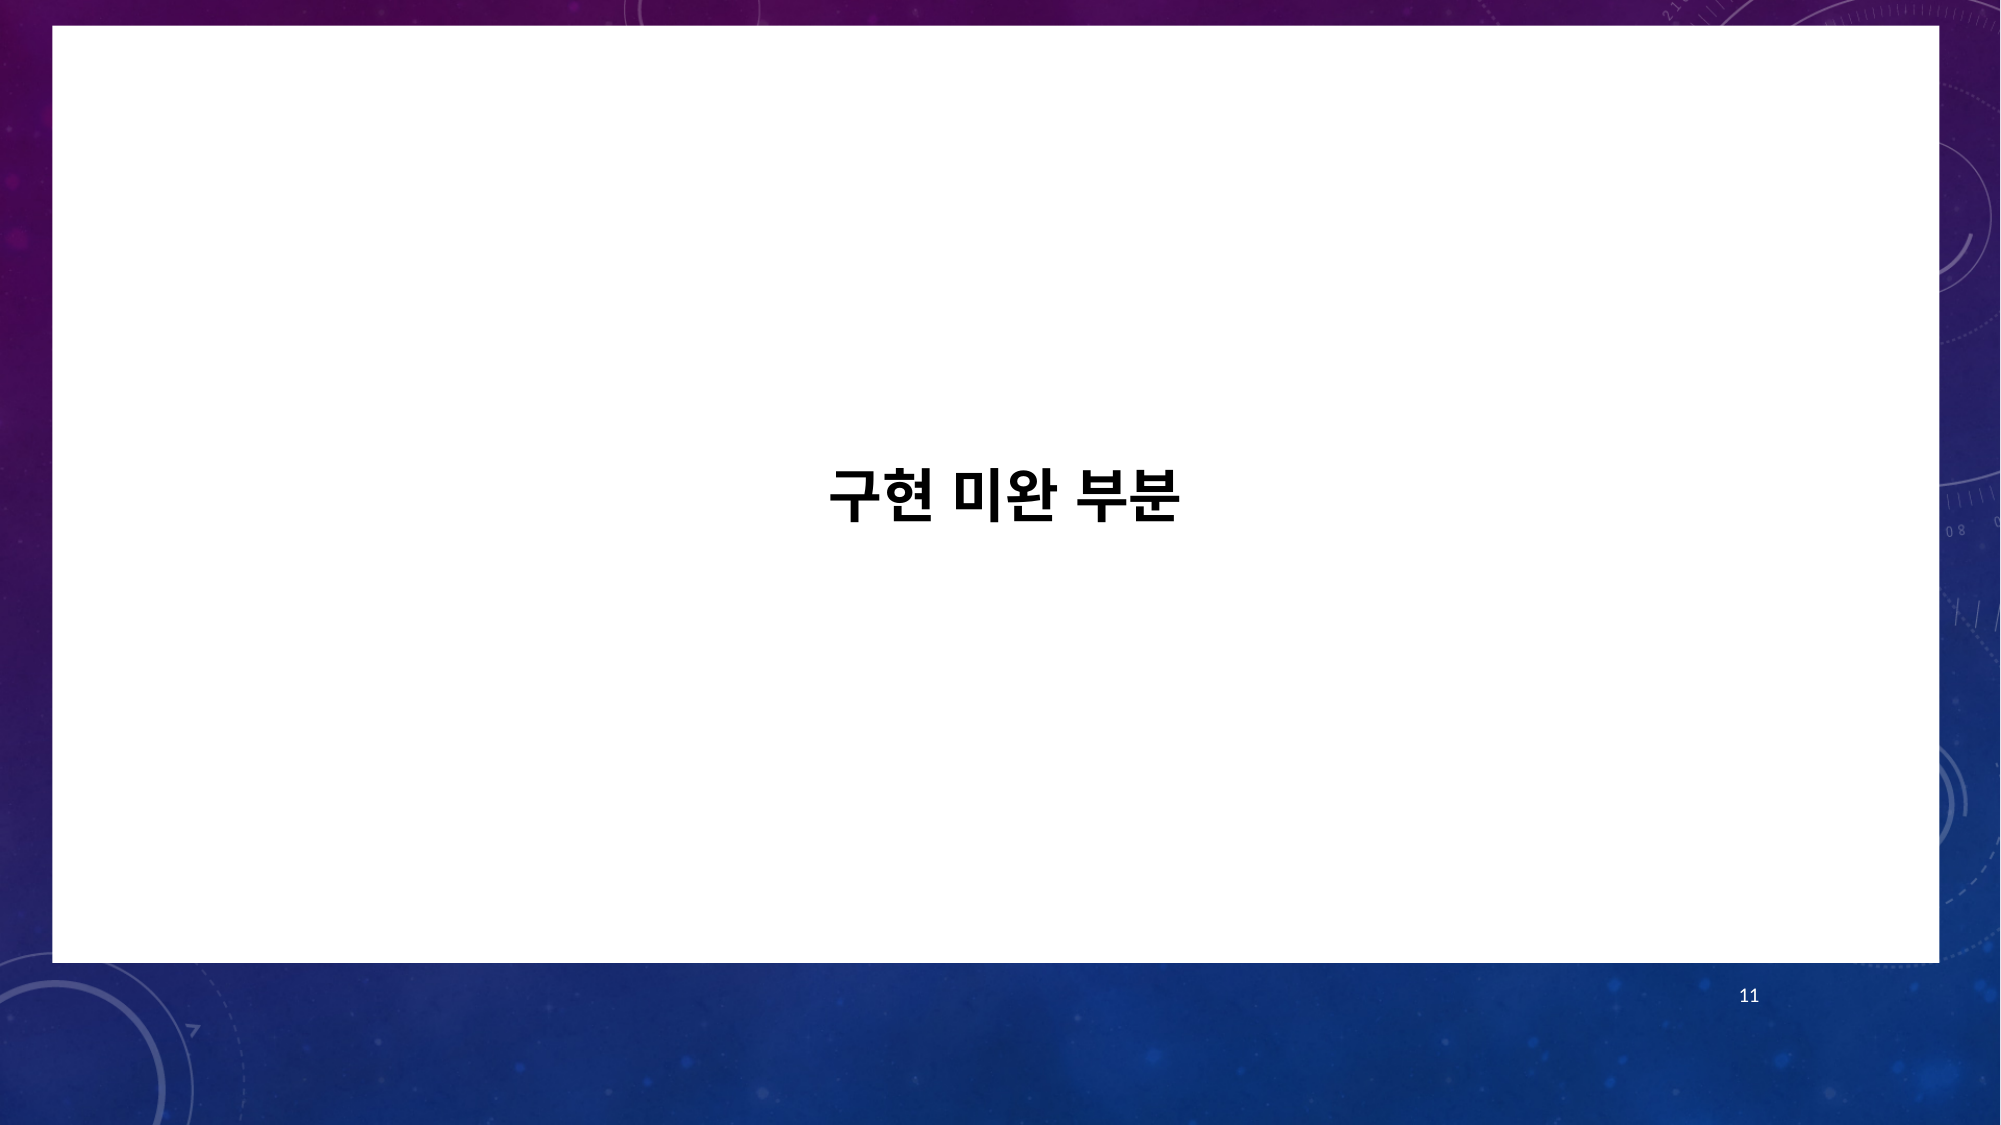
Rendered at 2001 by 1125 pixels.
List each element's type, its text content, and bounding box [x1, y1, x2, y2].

slide_number 11 [1684, 964, 1775, 1025]
text_box 구현 미완 부분 [813, 451, 1198, 537]
text_box [51, 24, 1941, 964]
picture [0, 0, 2001, 1125]
